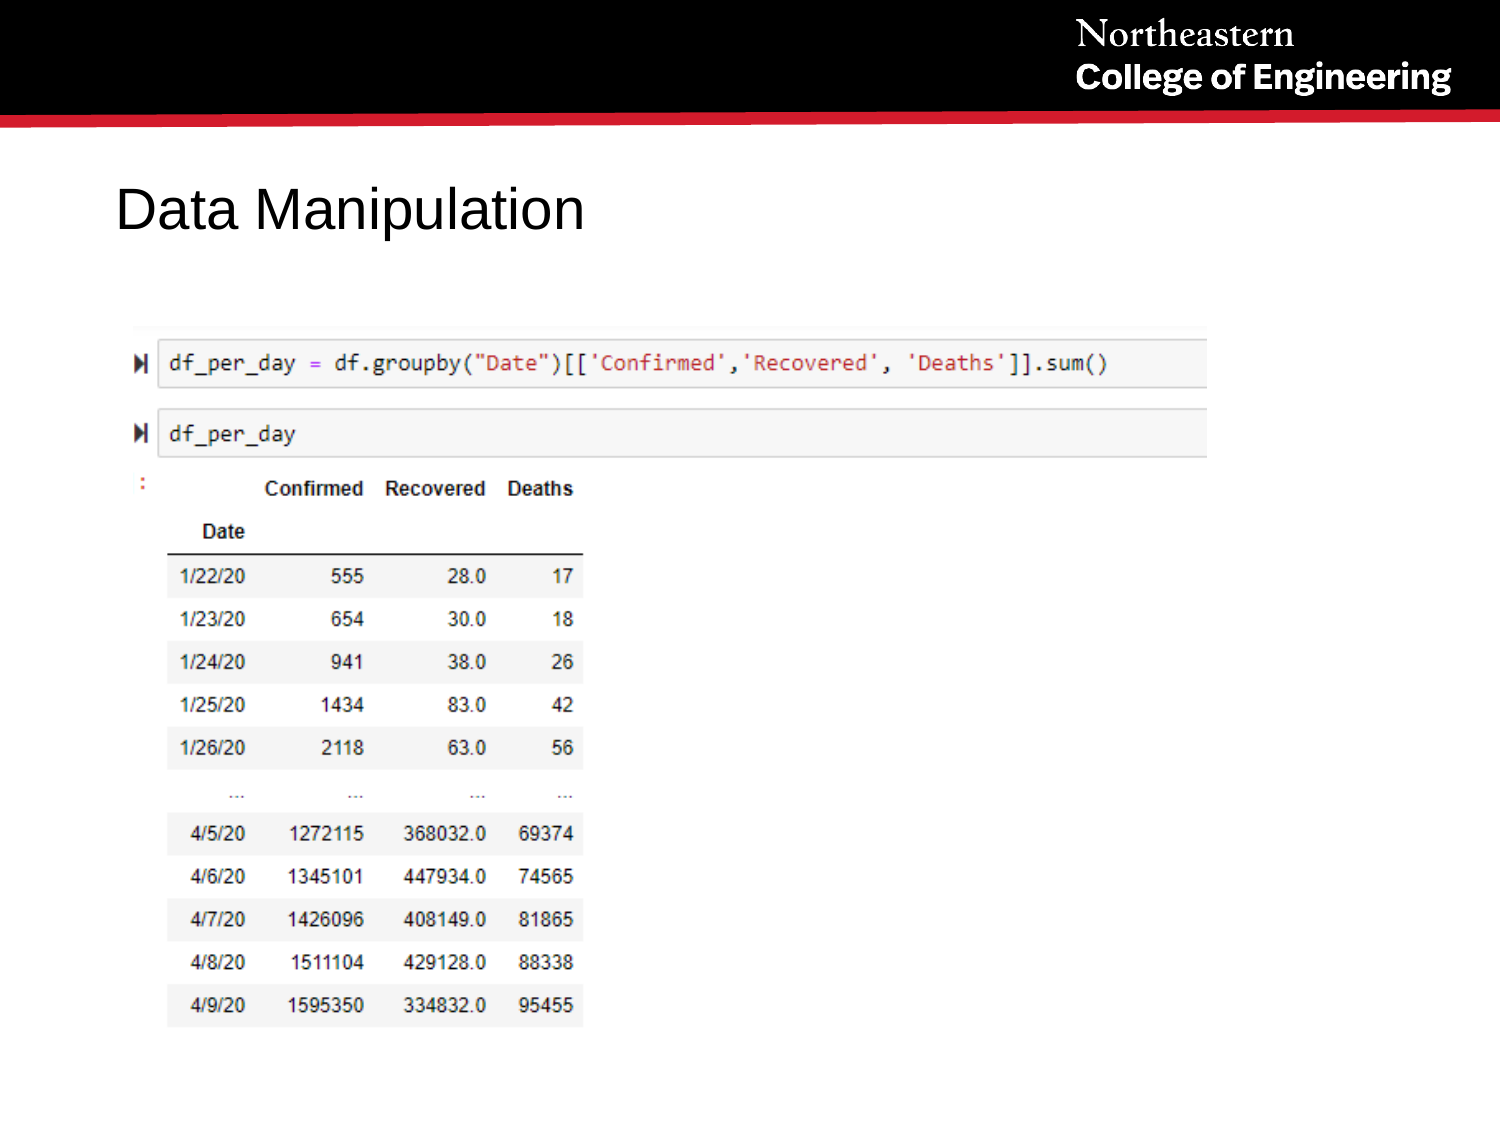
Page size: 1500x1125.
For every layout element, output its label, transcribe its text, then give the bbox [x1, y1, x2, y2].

picture [133, 326, 1207, 1035]
picture [1059, 10, 1483, 121]
text_box Data Manipulation [100, 171, 1437, 386]
